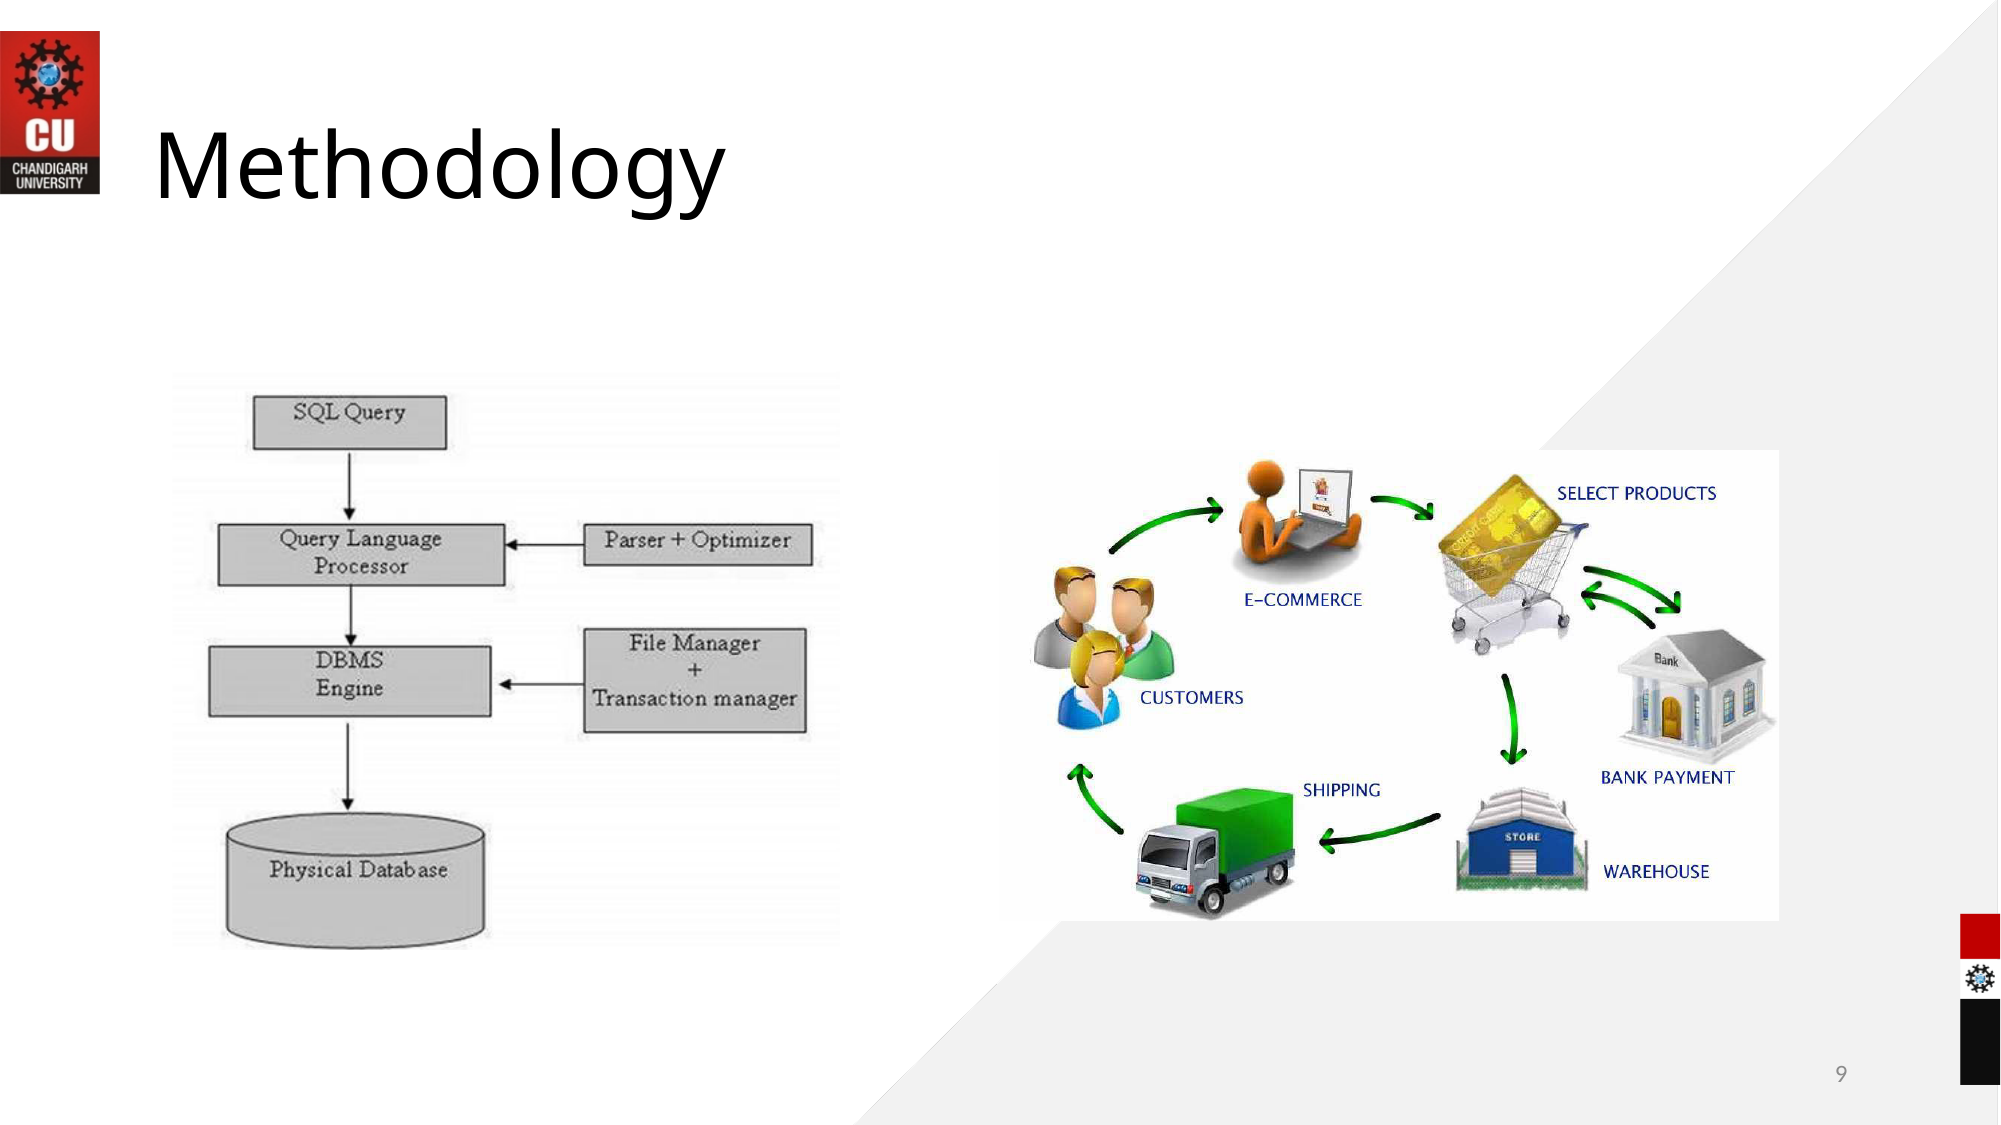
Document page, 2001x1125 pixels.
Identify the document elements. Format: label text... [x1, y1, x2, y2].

slide_number 9 [1412, 1042, 1863, 1103]
title Methodology [137, 59, 1863, 278]
picture [0, 0, 2001, 1125]
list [172, 370, 840, 950]
